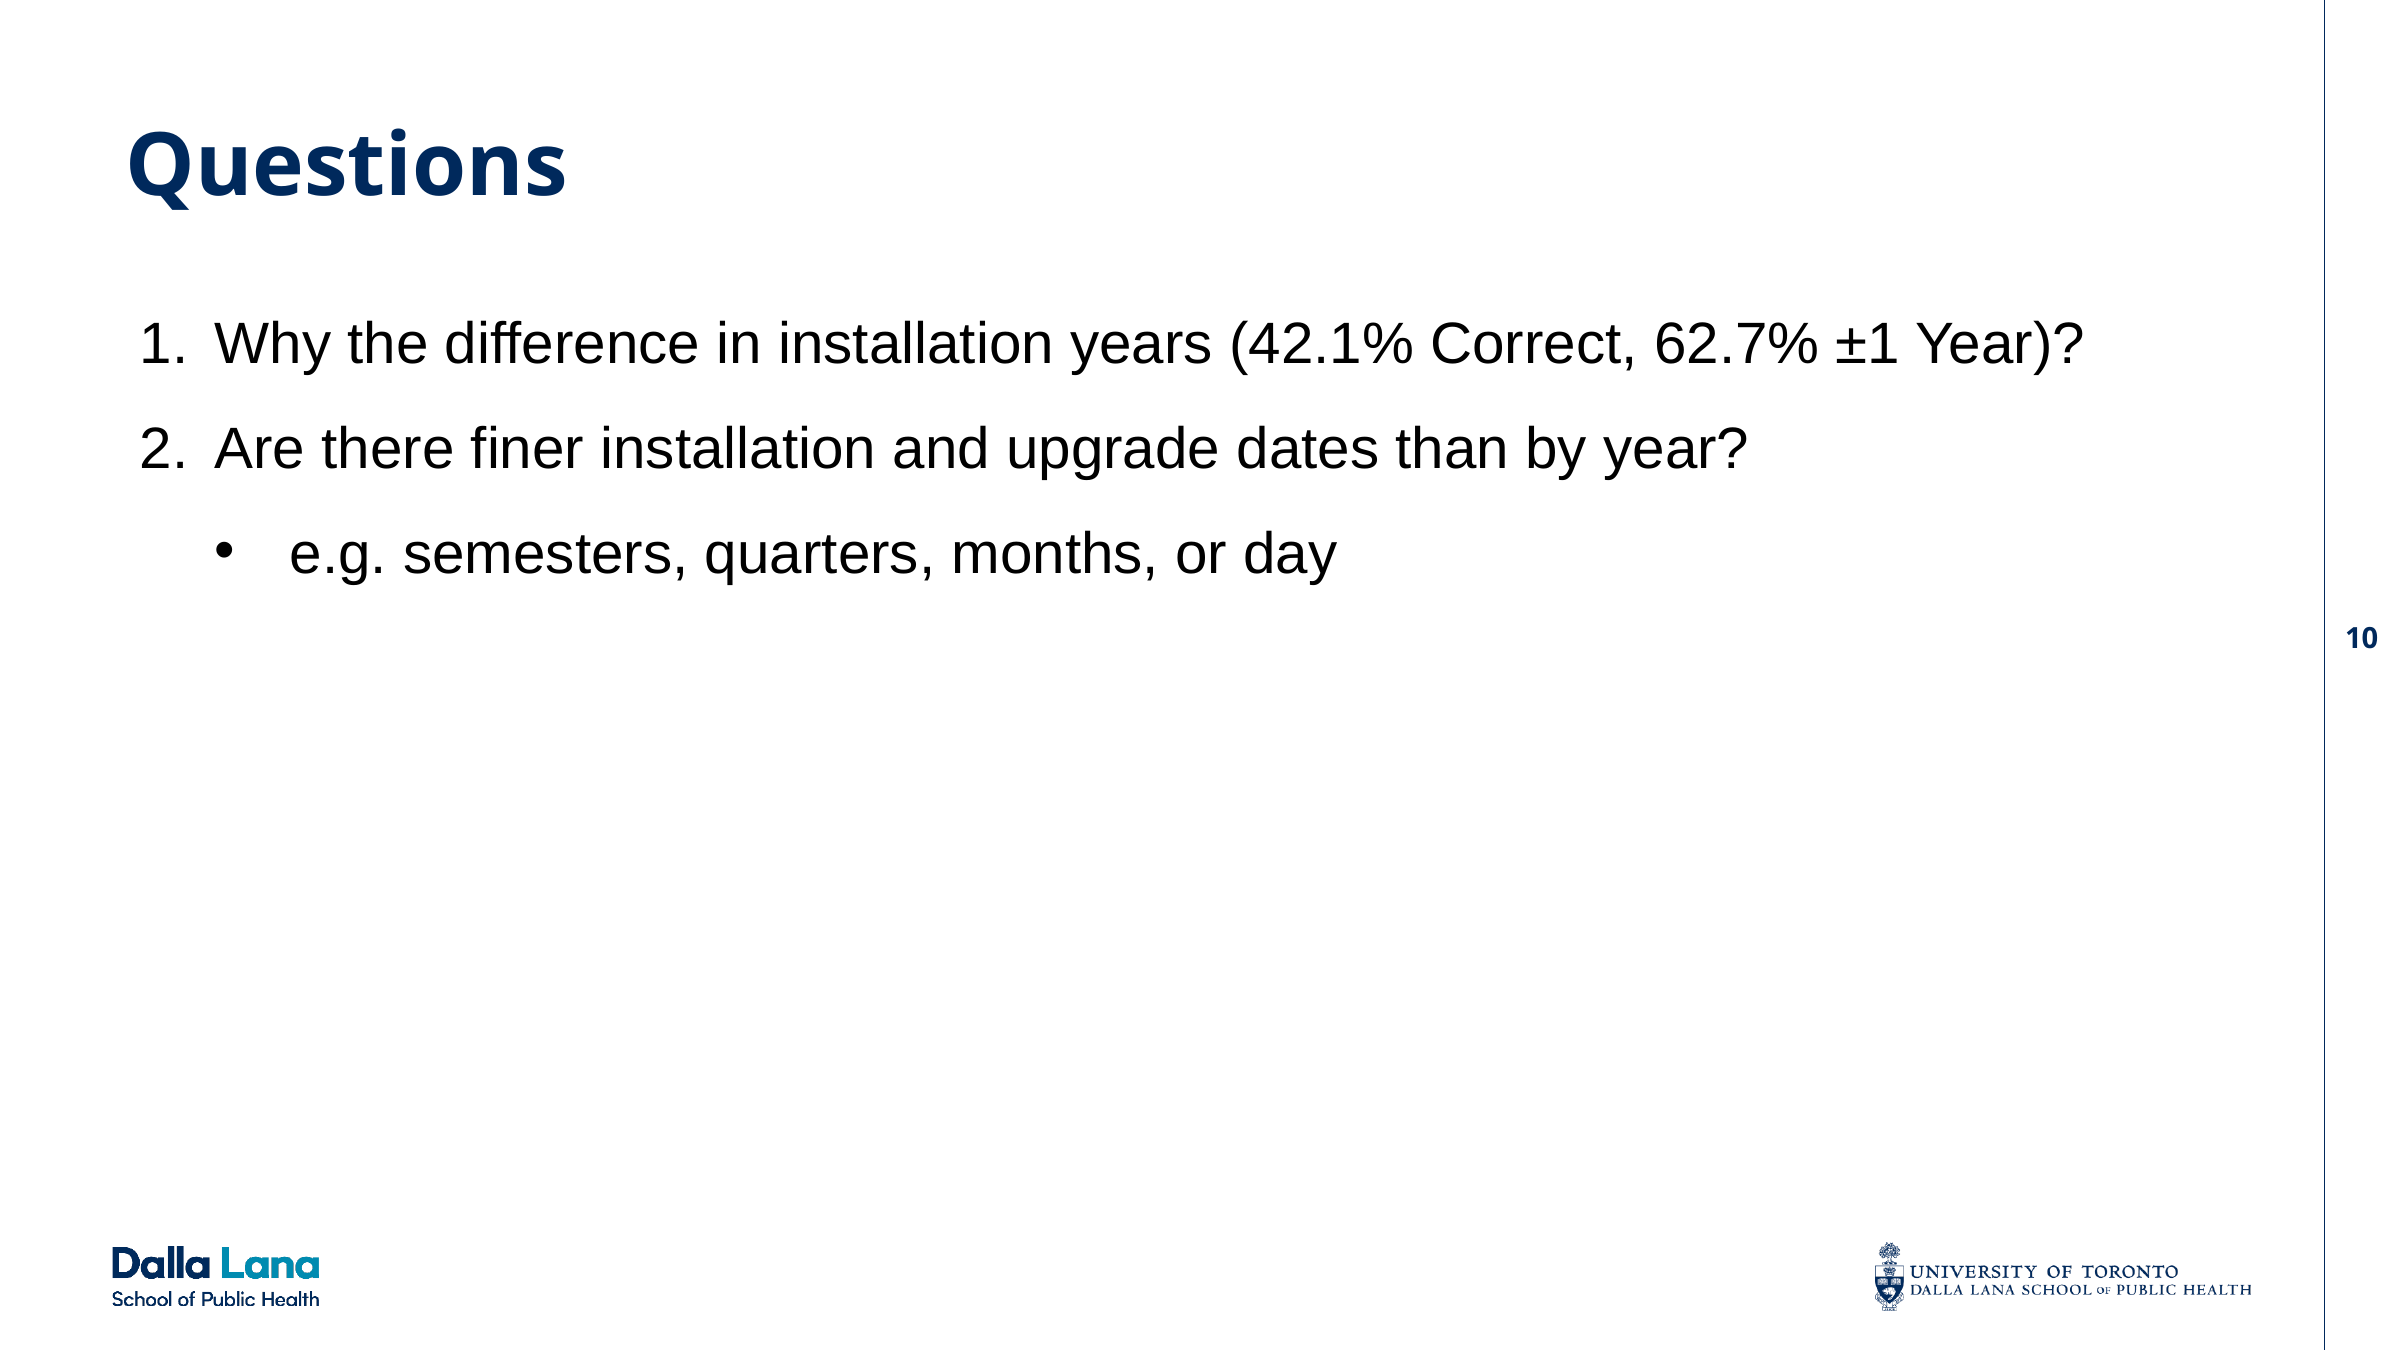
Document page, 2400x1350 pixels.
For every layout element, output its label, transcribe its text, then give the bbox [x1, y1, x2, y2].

text_box Why the difference in installation years (42.1% Correct, 62.7% ±1 Year)? Are there finer installation and upgrade dates than by year? e.g. semesters, quarters, months, or day [125, 262, 2200, 593]
picture [1875, 1242, 2251, 1311]
picture [112, 1246, 319, 1306]
picture [253, 1263, 261, 1272]
title Questions [110, 99, 2290, 222]
slide_number 10 [2340, 619, 2384, 655]
picture [303, 1263, 312, 1272]
